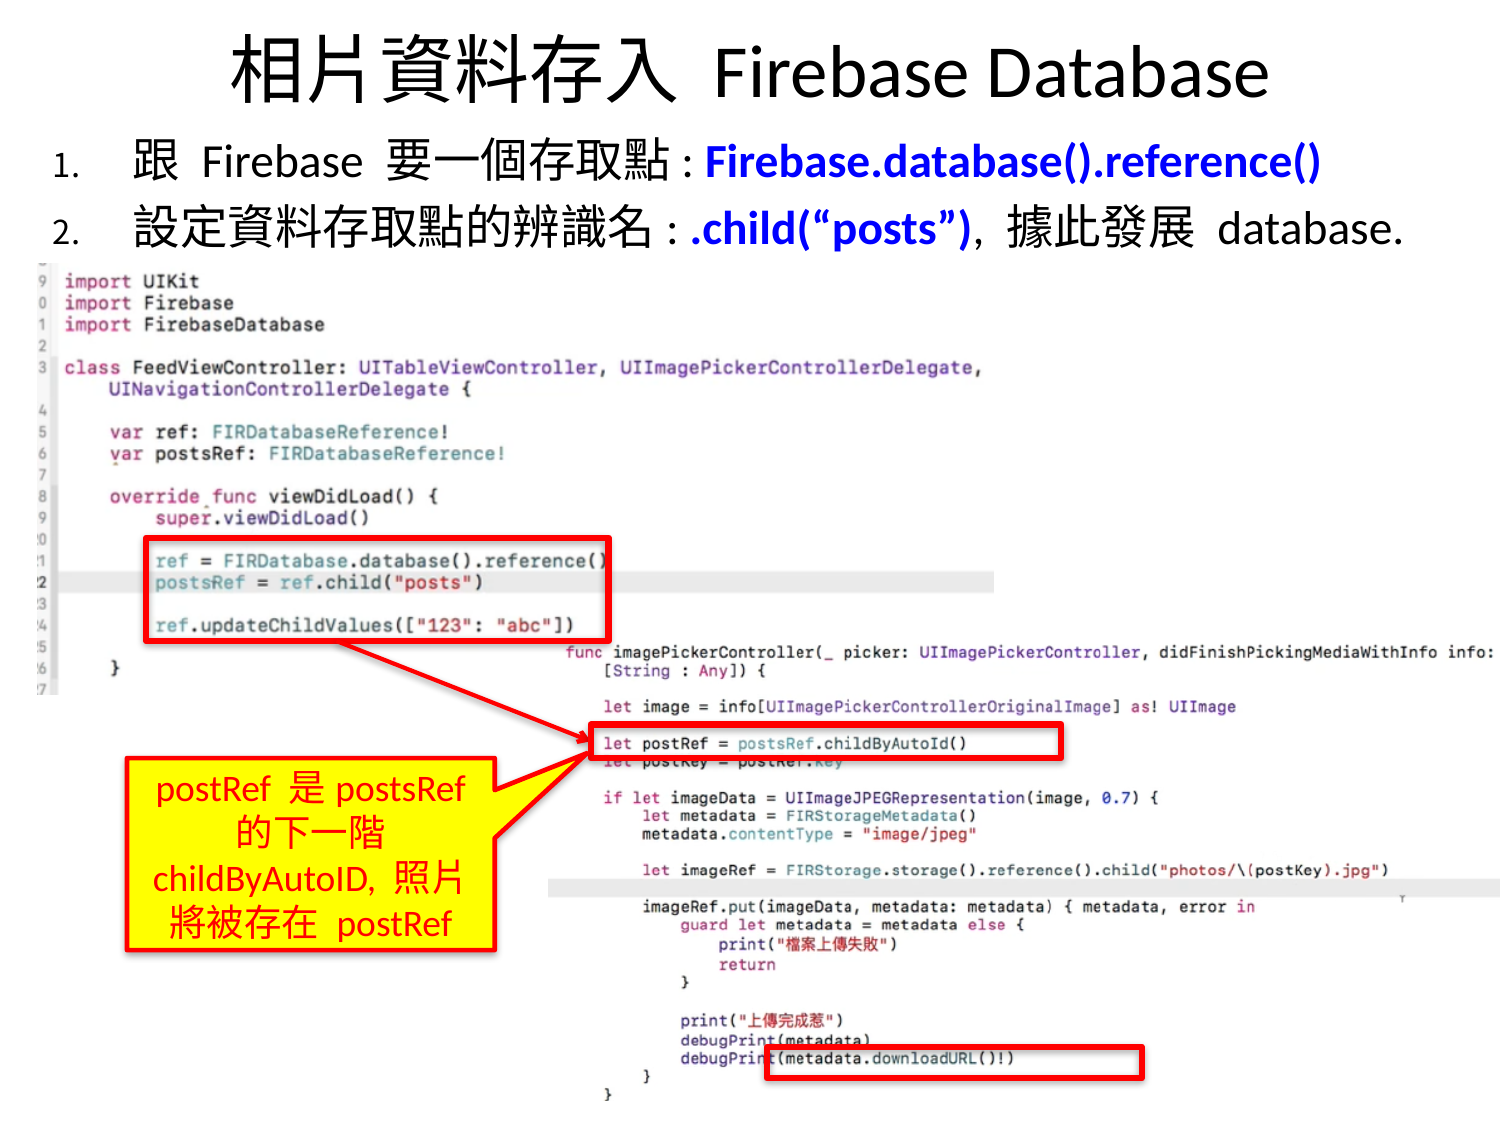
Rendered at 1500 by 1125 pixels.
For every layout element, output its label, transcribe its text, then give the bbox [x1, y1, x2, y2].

picture [37, 263, 1500, 1101]
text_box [336, 640, 592, 742]
text_box postRef 是postsRef 的下一階 childByAutoID, 照片將被存在 postRef [126, 757, 543, 951]
list 跟 Firebase 要一個存取點: Firebase.database().reference() 設定資料存取點的辨識名: .child(“posts”), 據此發展 database. [37, 122, 1464, 264]
title 相片資料存入 Firebase Database [0, 0, 1500, 137]
